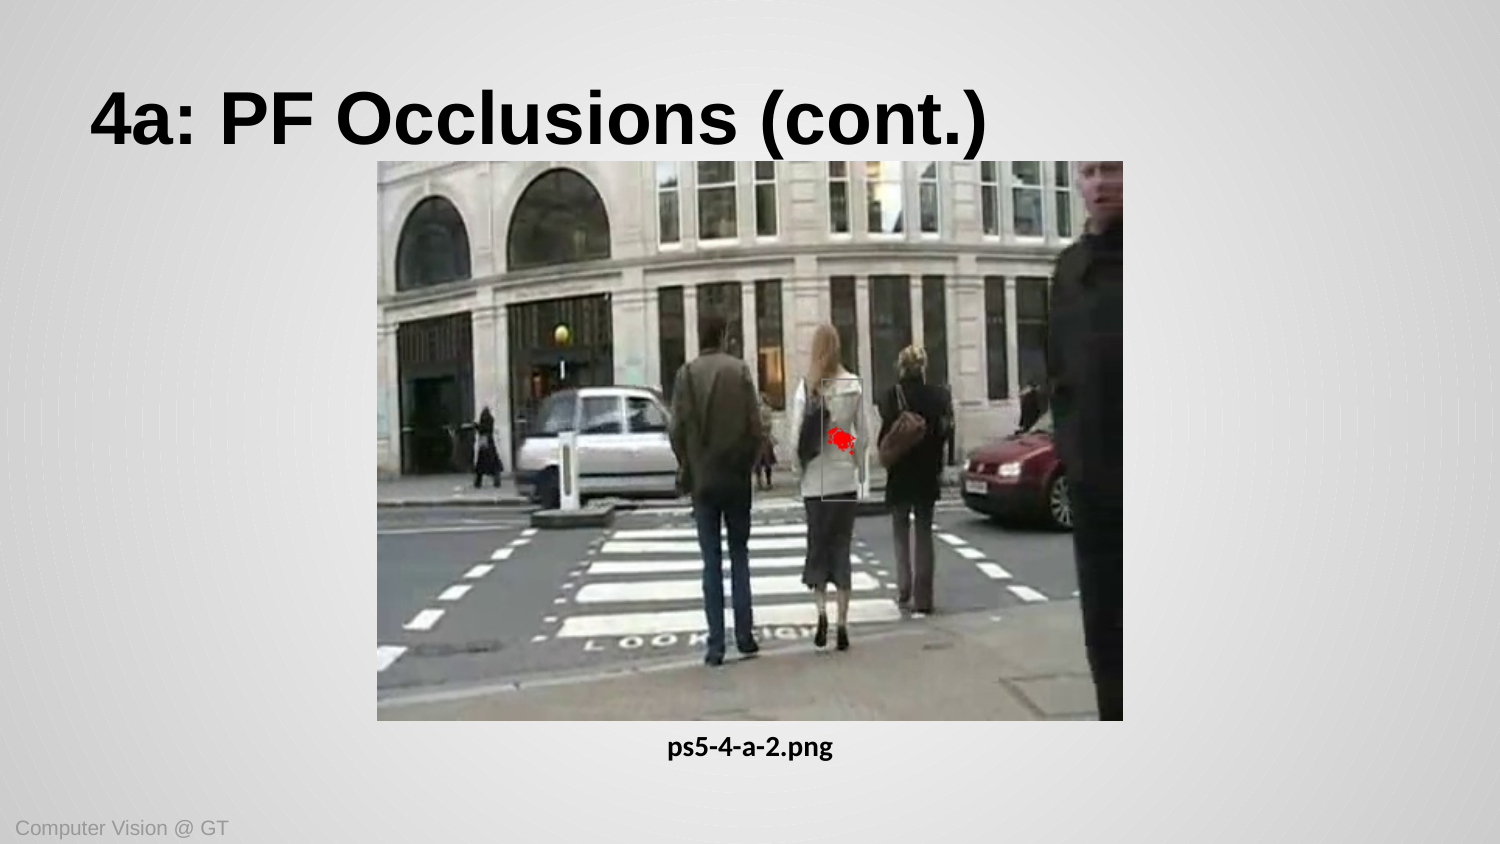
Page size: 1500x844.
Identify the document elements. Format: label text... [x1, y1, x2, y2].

text_box Computer Vision @ GT [0, 811, 422, 844]
picture [377, 161, 1123, 721]
text_box ps5-4-a-2.png [395, 729, 1105, 791]
title 4a: PF Occlusions (cont.) [75, 33, 1425, 175]
